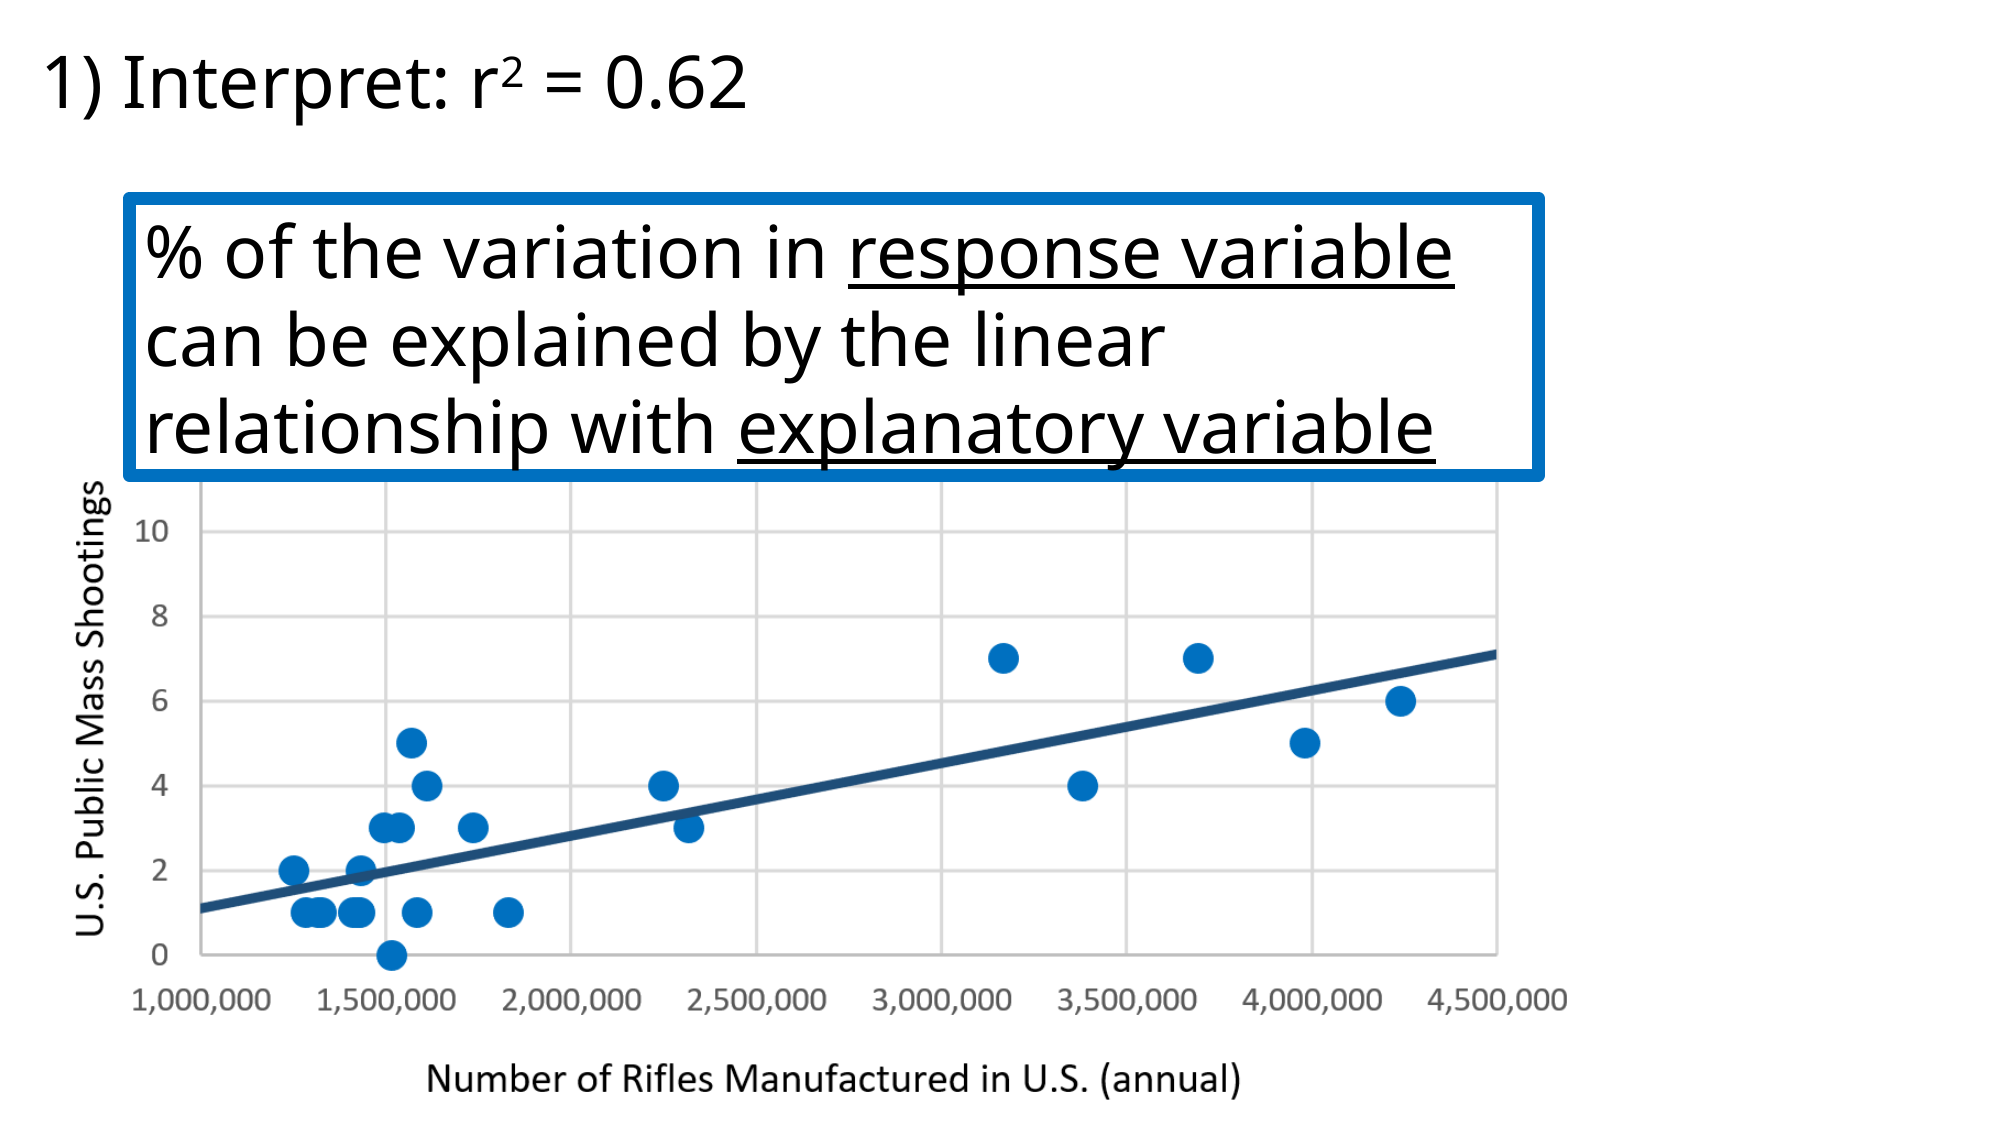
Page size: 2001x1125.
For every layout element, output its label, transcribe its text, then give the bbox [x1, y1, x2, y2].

text_box 1) Interpret: r2 = 0.62 [24, 27, 1575, 132]
picture [31, 314, 1613, 1125]
